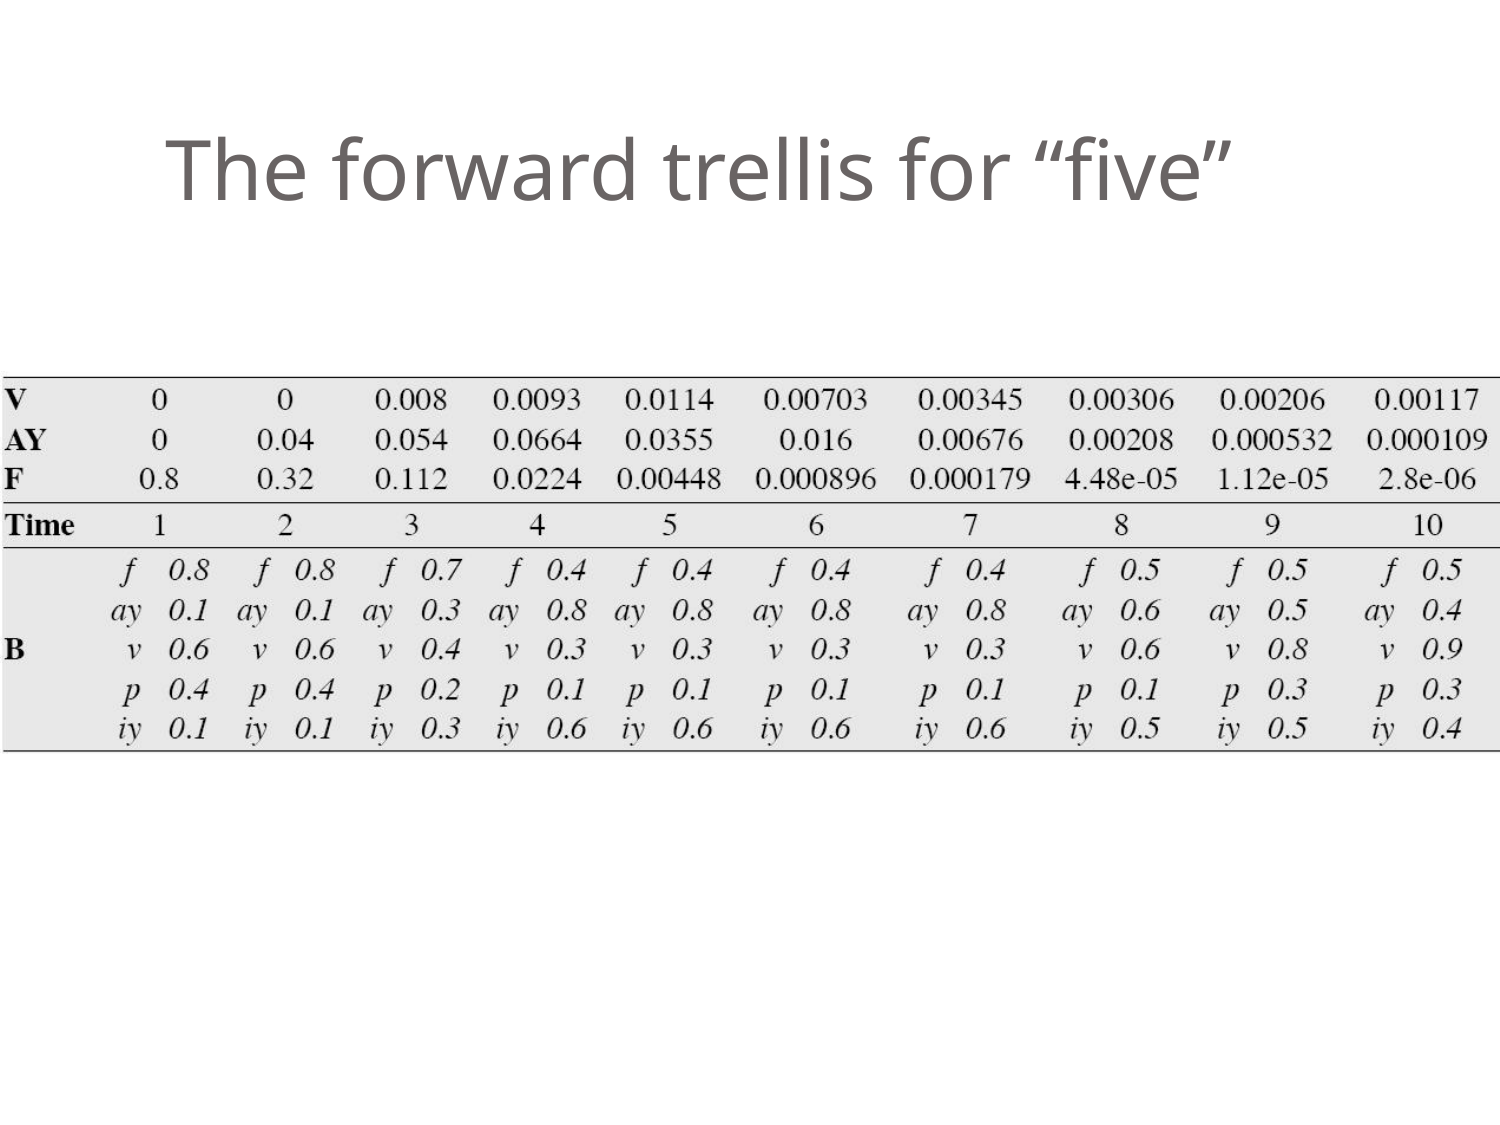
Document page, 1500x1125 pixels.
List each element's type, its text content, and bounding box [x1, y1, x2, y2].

picture [0, 371, 1500, 754]
title The forward trellis for “five” [149, 44, 1426, 233]
